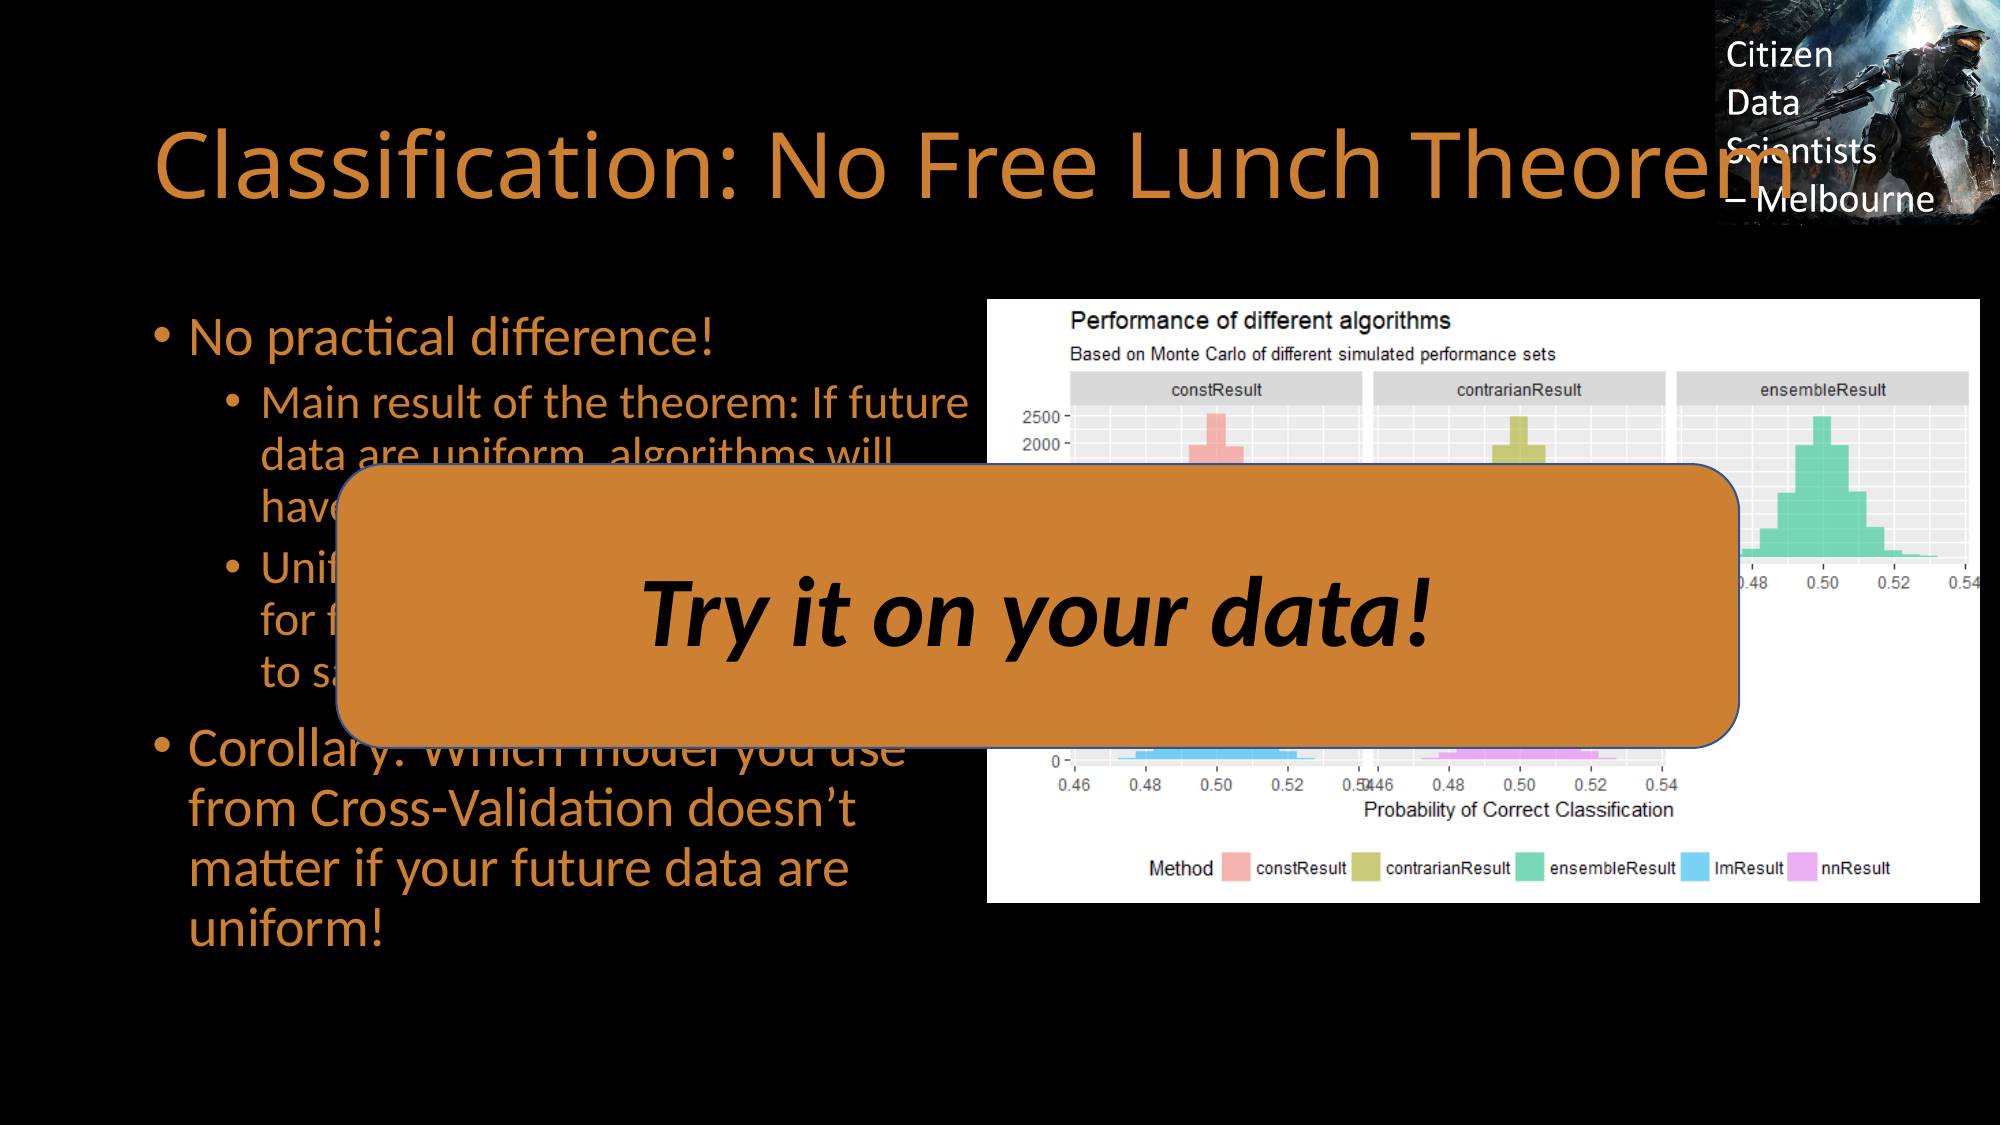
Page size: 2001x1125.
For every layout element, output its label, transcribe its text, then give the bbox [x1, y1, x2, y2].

picture [1715, 0, 2000, 225]
title Classification: No Free Lunch Theorem [137, 59, 1863, 278]
text_box Try it on your data! [335, 463, 987, 749]
picture [987, 299, 1980, 903]
list No practical difference! Main result of the theorem: If future data are uniform, algorithms will have same average performance Uniform not the best assumption for future data, but it’s inconvenient to say what is! Corollary: Which model you use from Cross-Validation doesn’t matter if your future data are uniform! [137, 299, 988, 1014]
